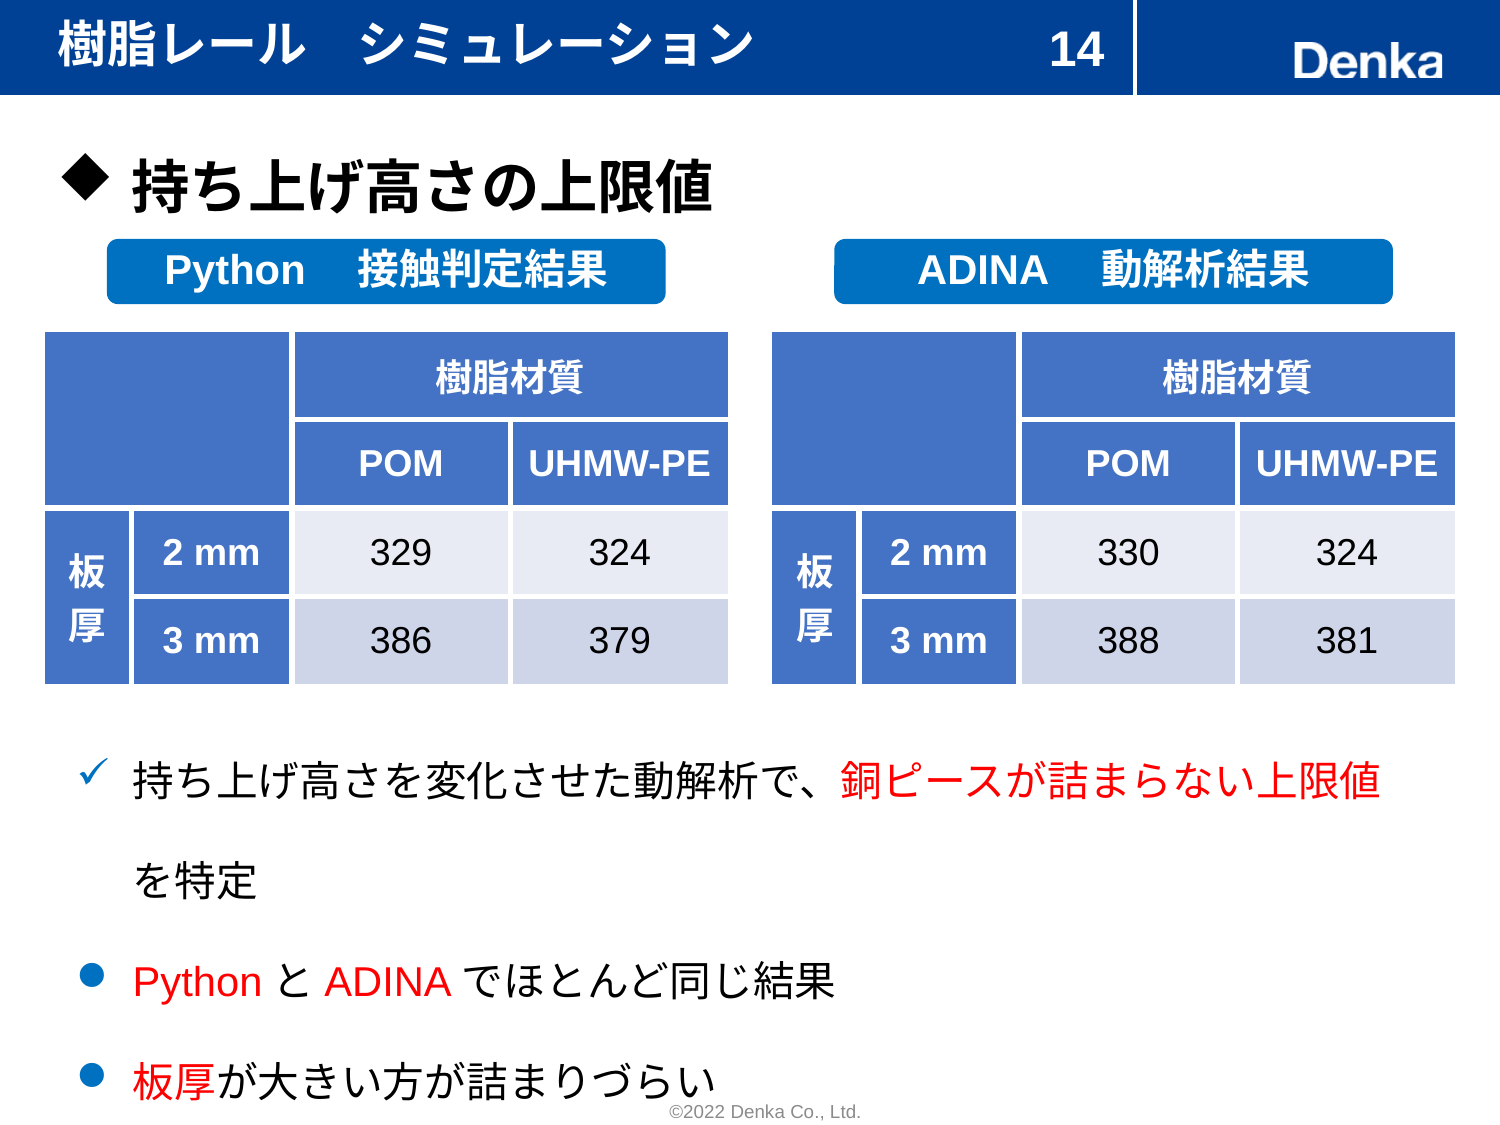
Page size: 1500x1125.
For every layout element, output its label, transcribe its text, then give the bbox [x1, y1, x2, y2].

table_cell 386 [295, 599, 508, 684]
text_box 持ち上げ高さを変化させた動解析で、銅ピースが詰まらない上限値を特定 PythonとADINAでほとんど同じ結果 板厚が大きい方が詰まりづらい 樹脂の材質の違いによる差異はほとんどない [61, 697, 1437, 1125]
slide_number 14 [1026, 0, 1127, 95]
table_cell 324 [1240, 511, 1455, 594]
table_header [772, 332, 1016, 505]
table_cell UHMW-PE [1240, 422, 1455, 505]
table_cell UHMW-PE [513, 422, 728, 505]
table_cell 3 mm [134, 599, 289, 684]
table_header 樹脂材質 [295, 332, 728, 417]
table_cell POM [1022, 422, 1235, 505]
table_cell 2 mm [862, 511, 1016, 594]
text_box 持ち上げ高さの上限値 [41, 142, 1457, 228]
text_box Python 接触判定結果 [106, 238, 666, 305]
table_cell 324 [513, 511, 728, 594]
table_cell 3 mm [862, 599, 1016, 684]
table_header [45, 332, 289, 505]
table_cell 329 [295, 511, 508, 594]
table_cell 330 [1022, 511, 1235, 594]
table_cell 板厚 [45, 511, 129, 684]
table_cell 板厚 [772, 511, 856, 684]
text_box ADINA 動解析結果 [834, 238, 1393, 305]
table_cell 388 [1022, 599, 1235, 684]
table_cell 2 mm [134, 511, 289, 594]
title 樹脂レール シミュレーション [41, 0, 1019, 95]
table_header 樹脂材質 [1022, 332, 1455, 417]
table_cell POM [295, 422, 508, 505]
table_cell 381 [1240, 599, 1455, 684]
table_cell 379 [513, 599, 728, 684]
